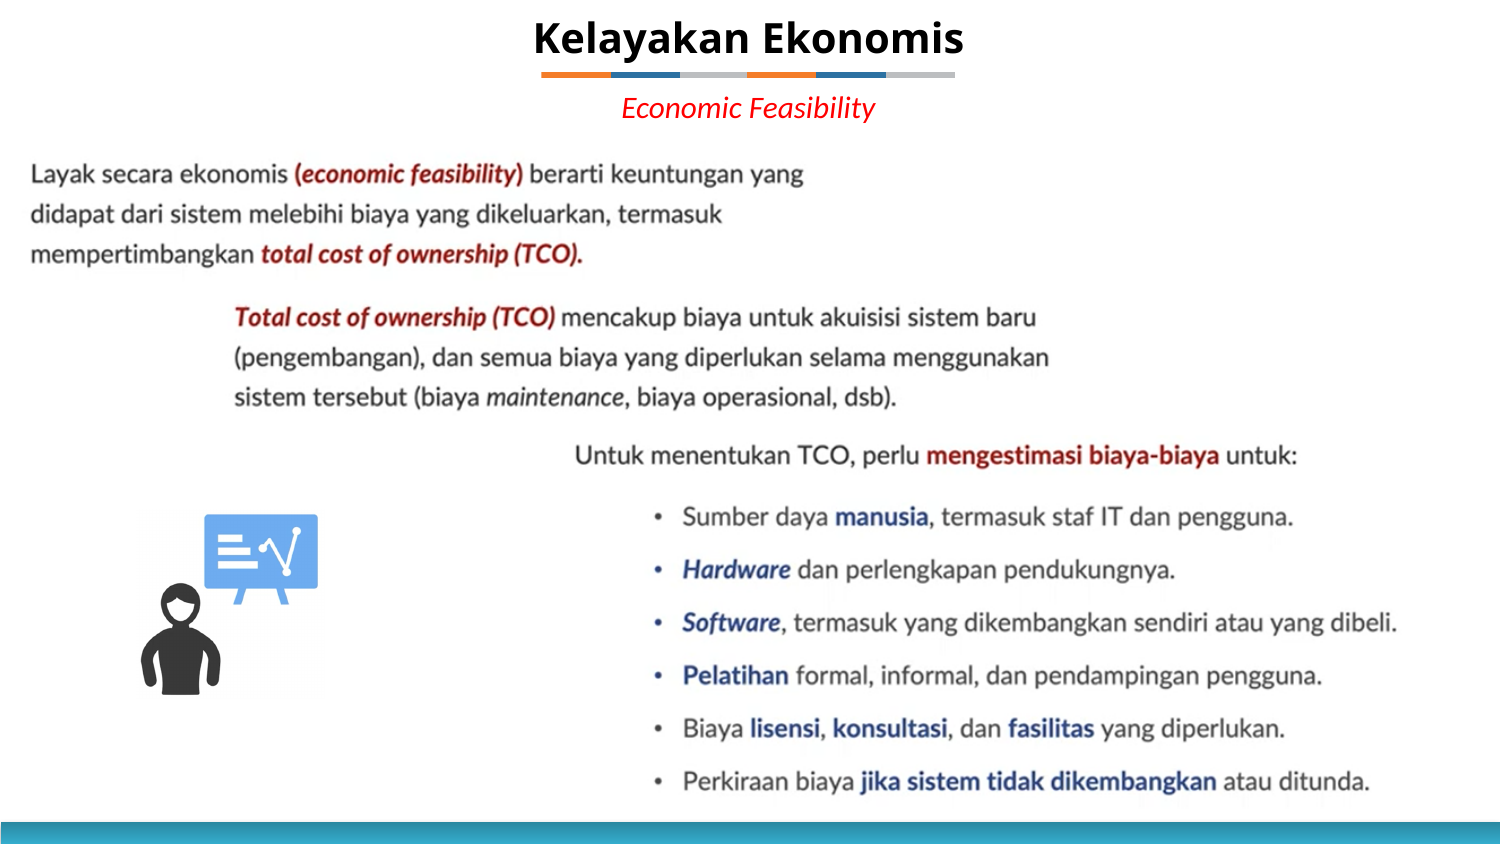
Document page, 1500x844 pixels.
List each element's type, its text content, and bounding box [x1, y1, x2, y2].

text_box [1, 821, 1500, 844]
text_box Kelayakan Ekonomis Economic Feasibility [512, 4, 985, 132]
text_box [16, 139, 1430, 810]
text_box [541, 71, 956, 78]
